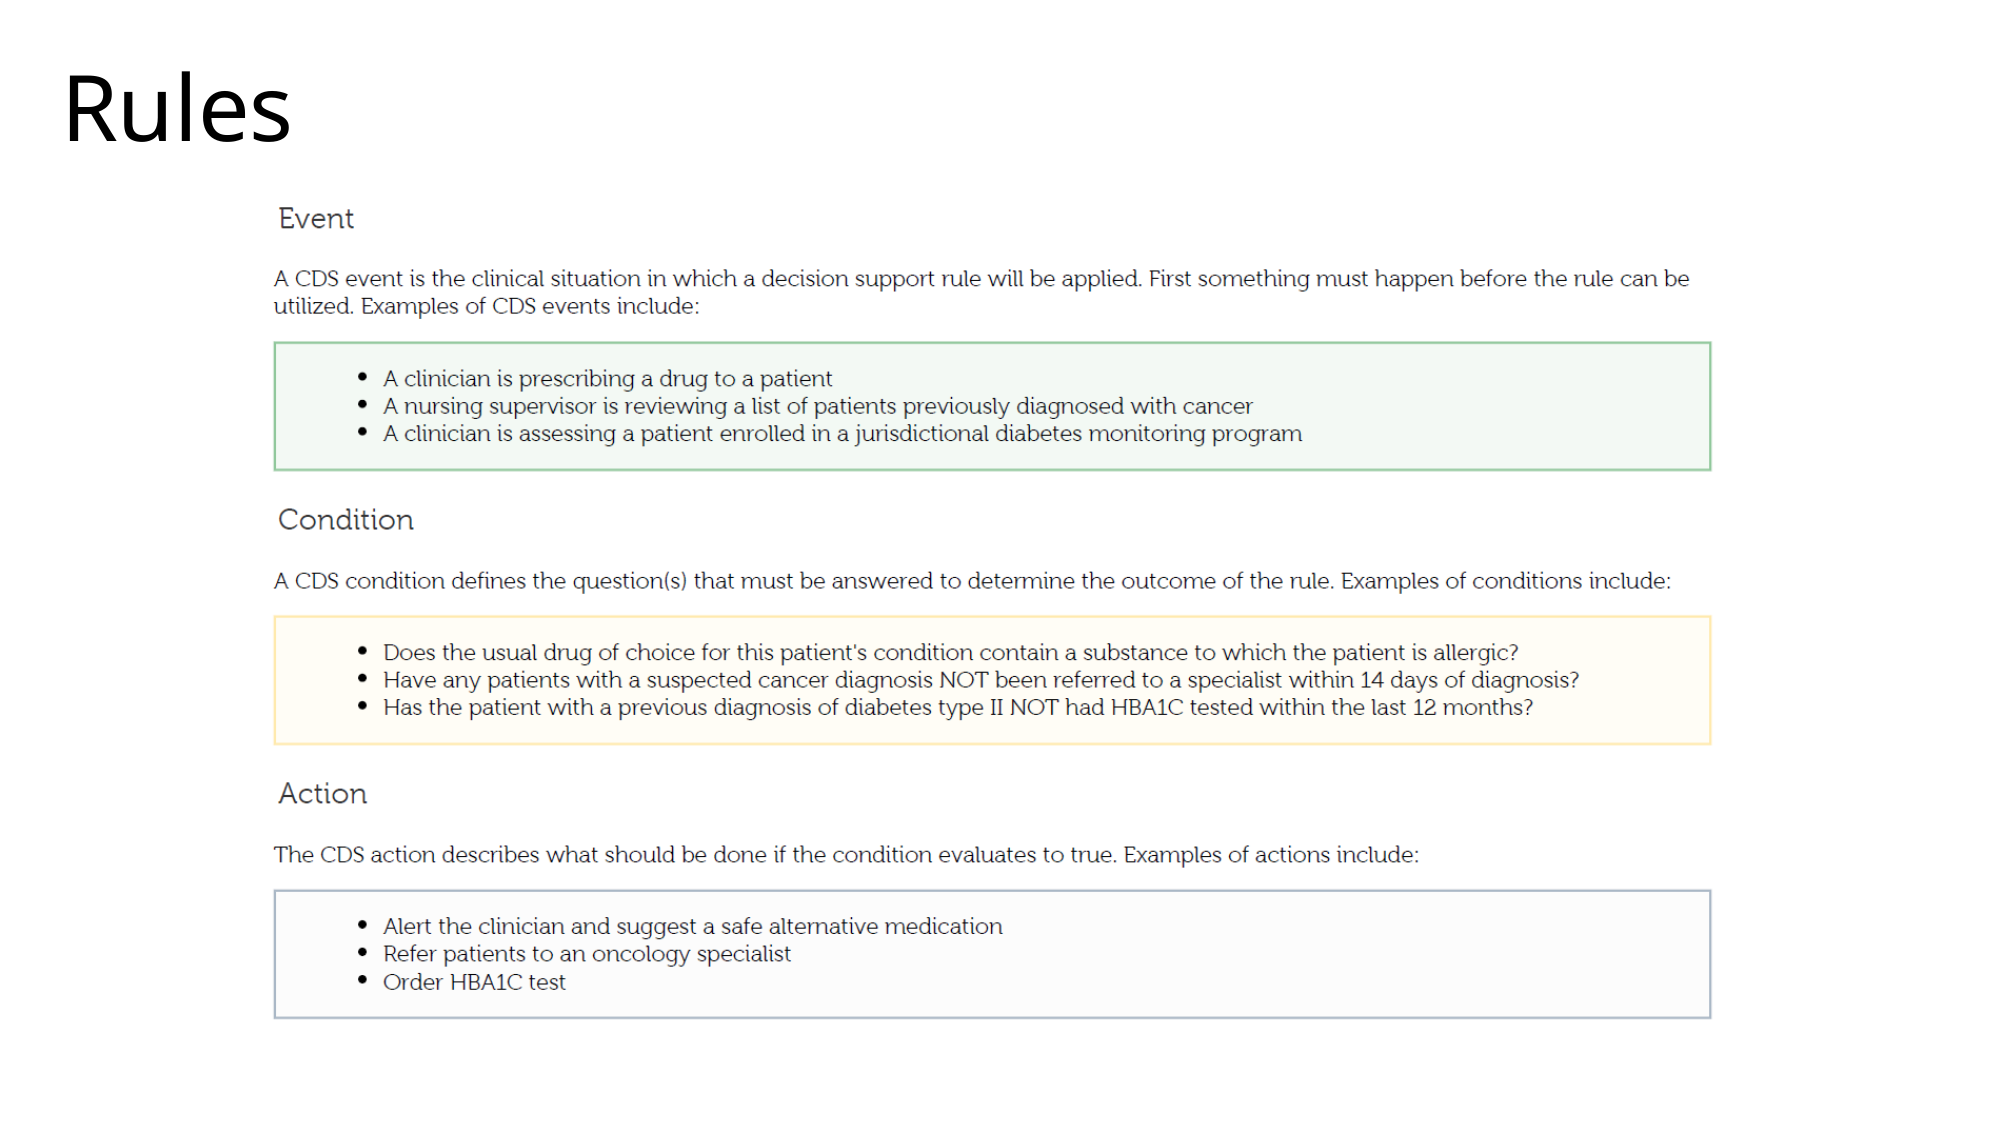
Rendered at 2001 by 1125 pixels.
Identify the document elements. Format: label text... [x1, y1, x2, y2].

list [255, 182, 1745, 1033]
title Rules [46, 3, 1772, 221]
